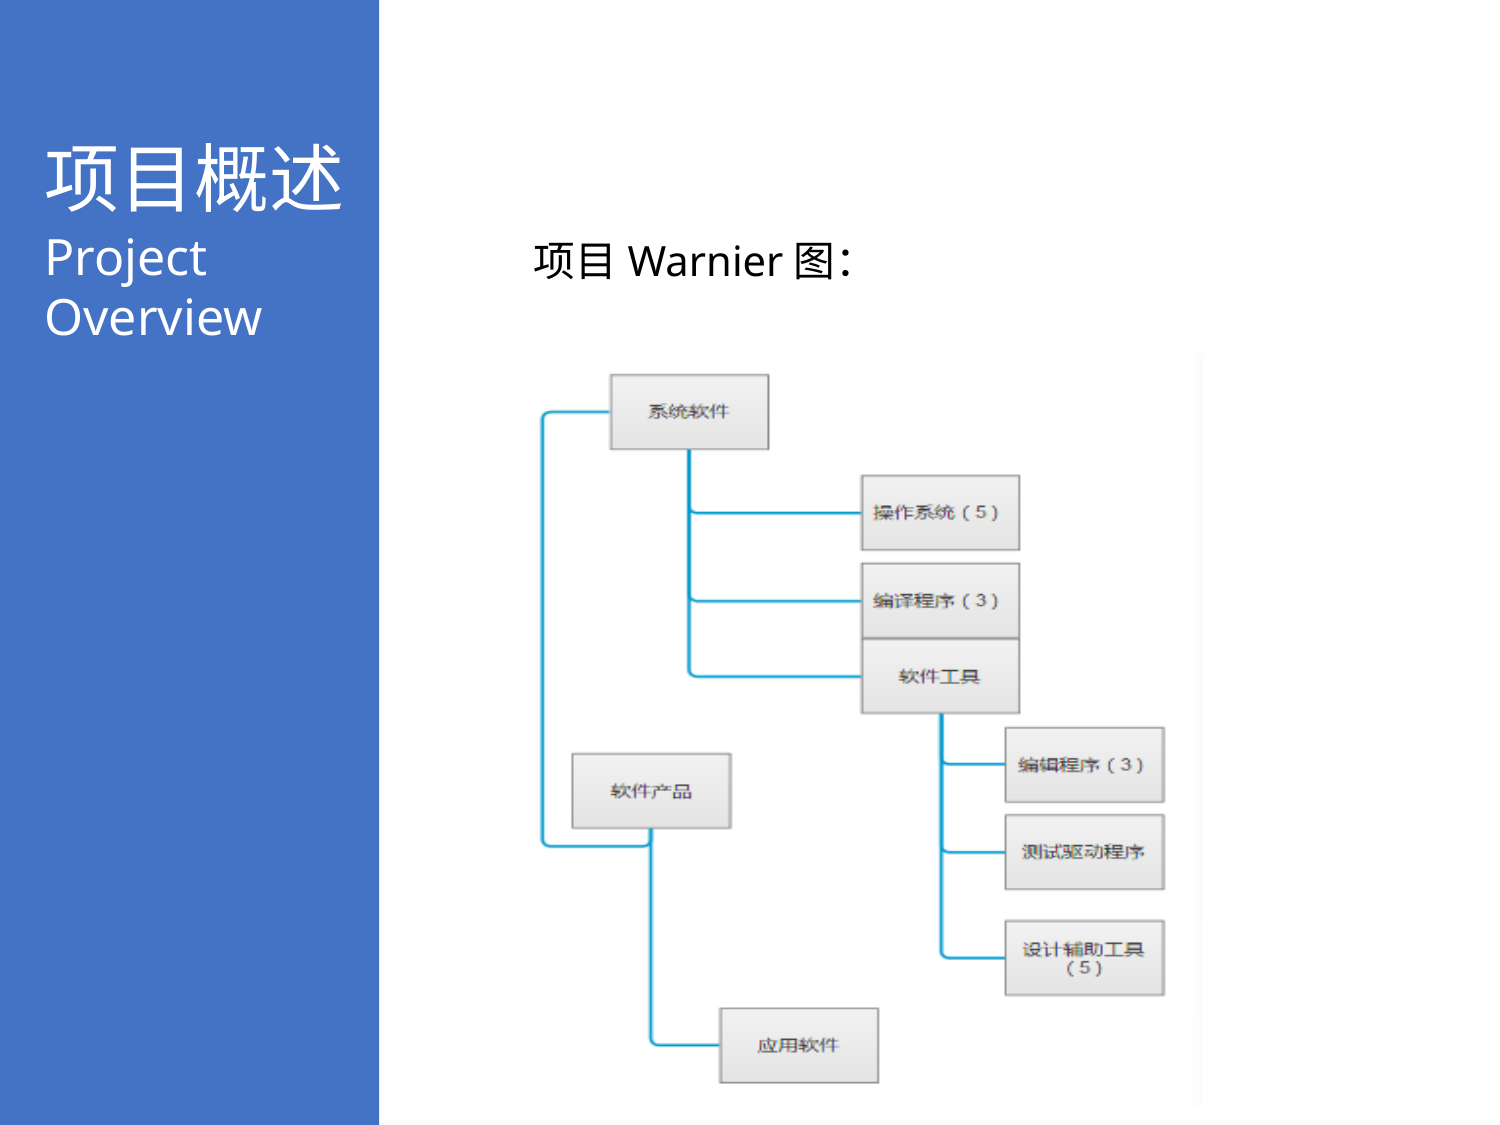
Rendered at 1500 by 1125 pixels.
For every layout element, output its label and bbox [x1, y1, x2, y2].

text_box [0, 0, 380, 1125]
text_box [519, 227, 1308, 400]
picture [519, 354, 1203, 1107]
